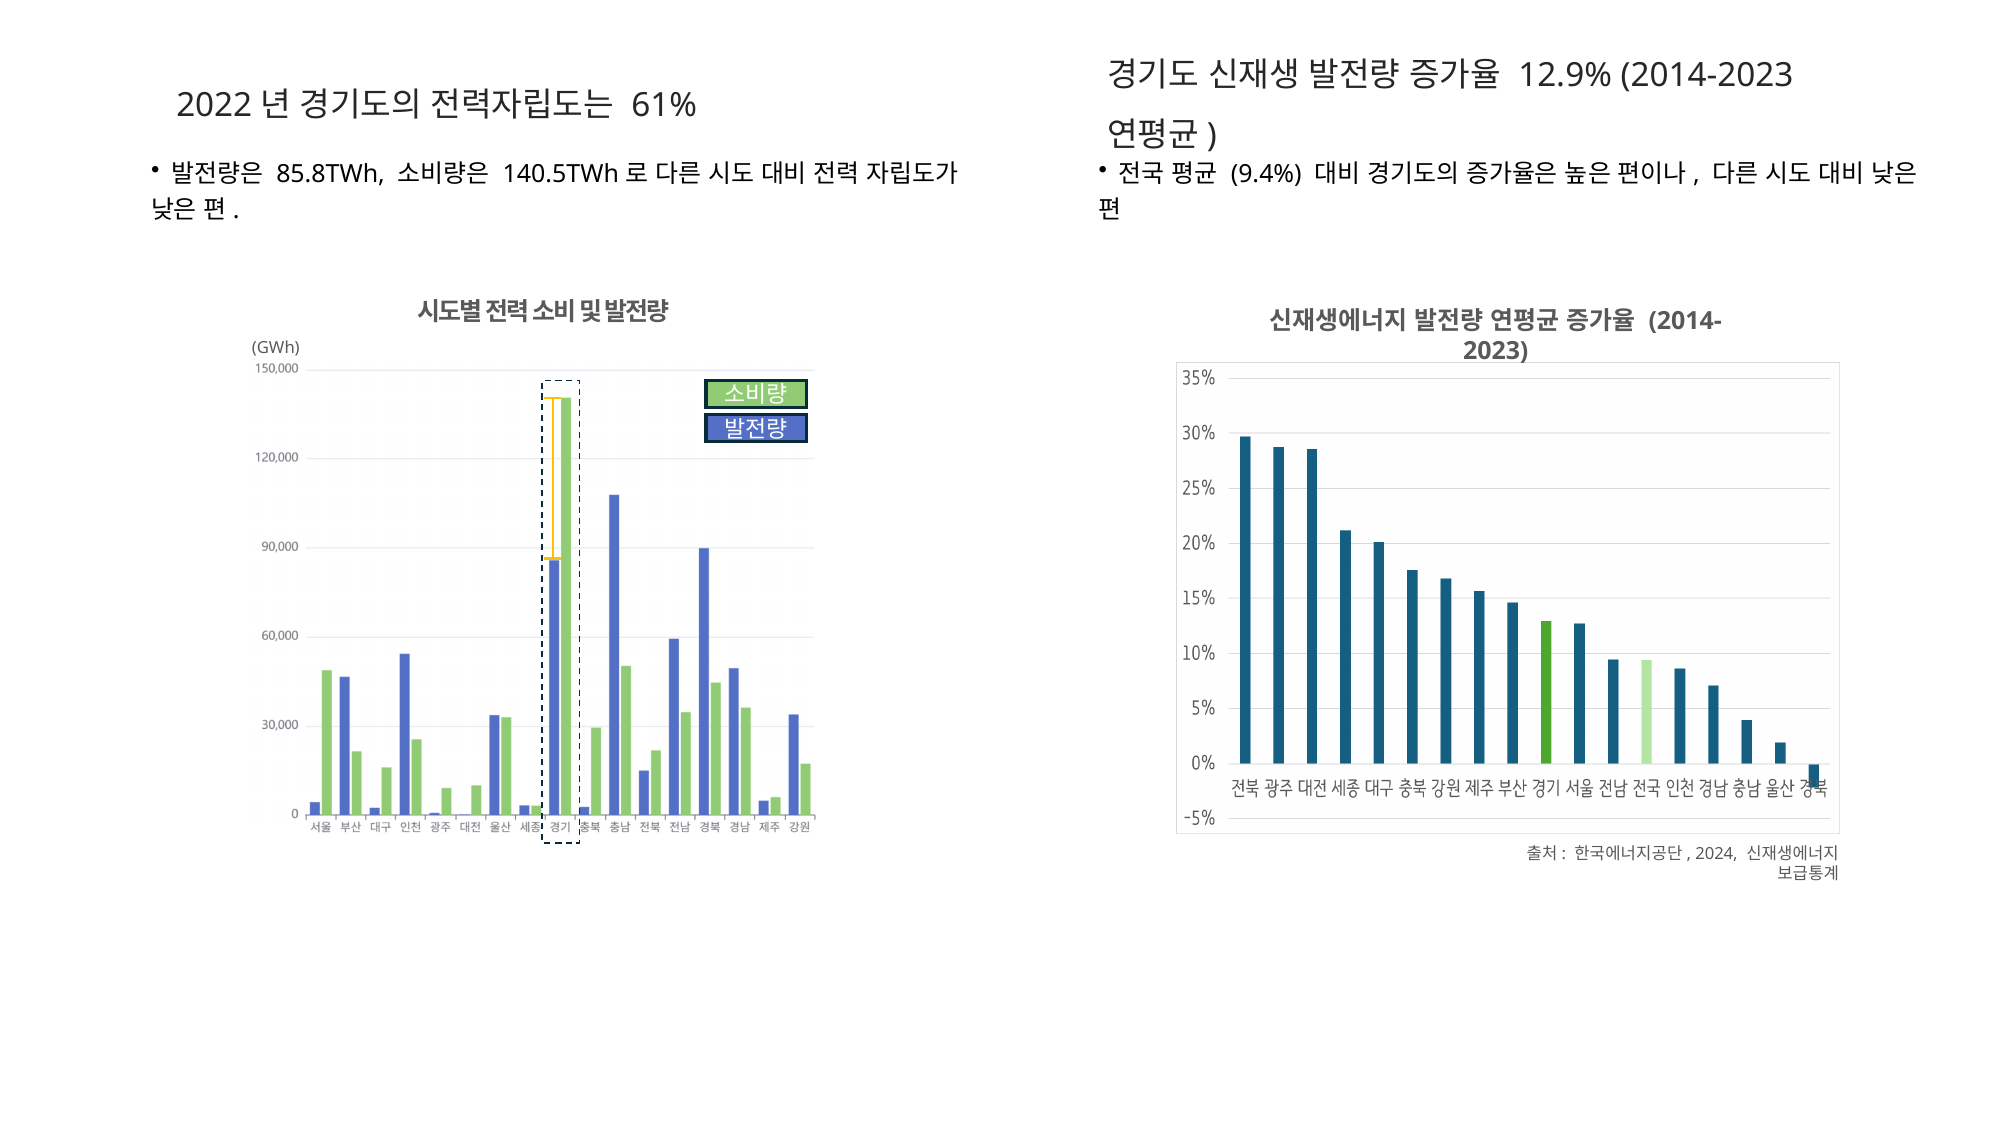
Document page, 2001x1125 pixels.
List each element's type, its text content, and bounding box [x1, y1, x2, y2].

text_box 2022년 경기도의 전력자립도는 61% [161, 55, 738, 131]
text_box 신재생에너지 발전량 연평균 증가율 (2014-2023) [1224, 297, 1767, 362]
text_box 시도별 전력 소비 및 발전량 [295, 288, 793, 333]
picture [1176, 362, 1841, 834]
picture [251, 359, 818, 834]
text_box (GWh) [237, 329, 335, 365]
text_box [541, 834, 581, 845]
text_box 출처: 한국에너지공단, 2024, 신재생에너지 보급통계 [1480, 835, 1854, 891]
text_box 발전량은 85.8TWh, 소비량은 140.5TWh로 다른 시도 대비 전력 자립도가 낮은 편. [136, 144, 1000, 231]
text_box 전국 평균 (9.4%) 대비 경기도의 증가율은 높은 편이나, 다른 시도 대비 낮은 편 [1083, 144, 1948, 231]
text_box 경기도 신재생 발전량 증가율 12.9% (2014-2023 연평균) [1092, 25, 1869, 144]
